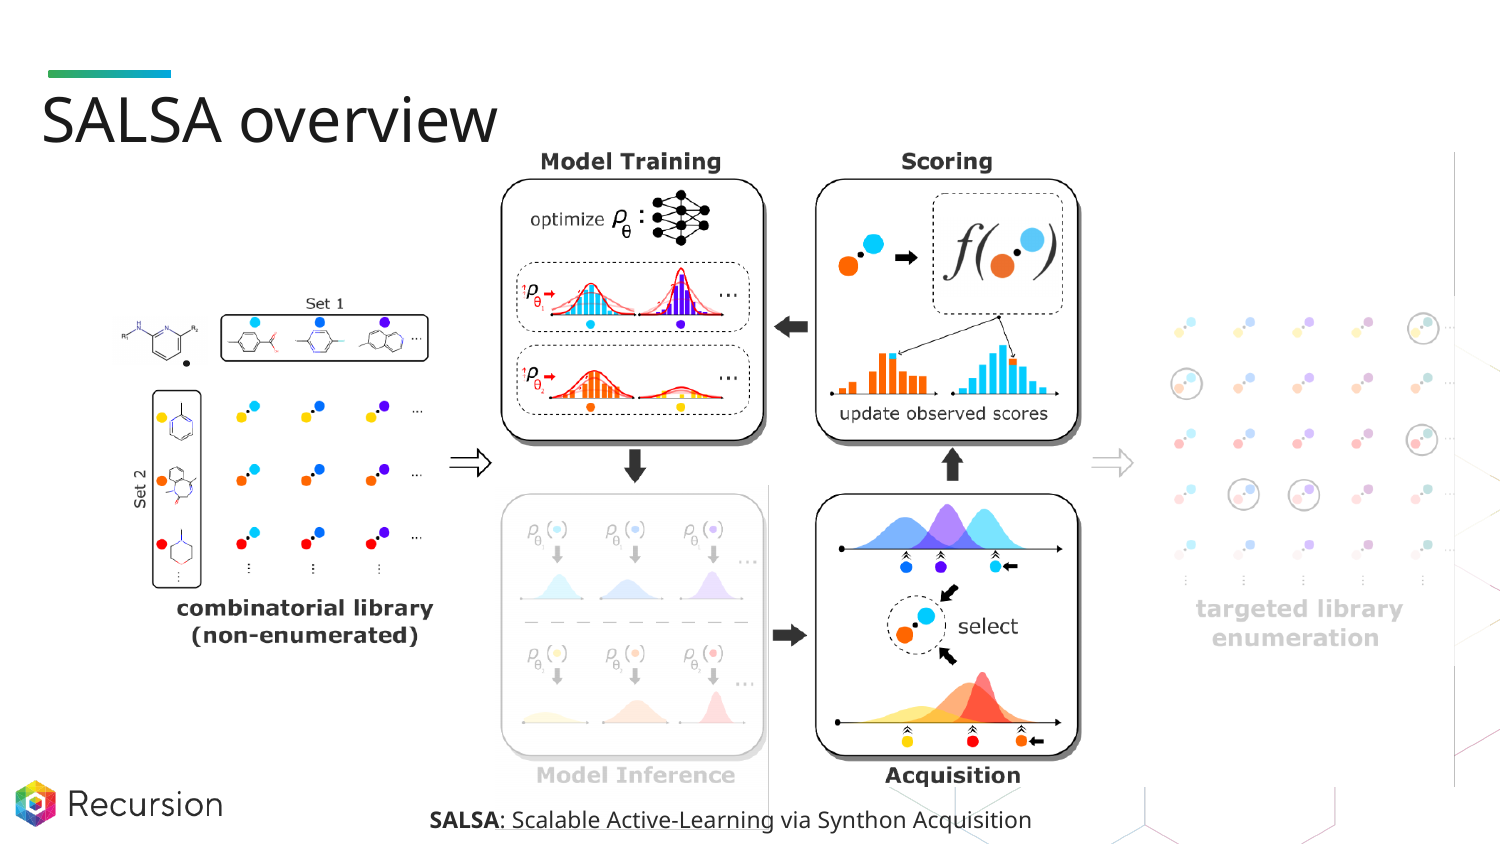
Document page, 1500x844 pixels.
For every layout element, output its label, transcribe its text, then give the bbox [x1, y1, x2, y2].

text_box SALSA overview [26, 65, 1288, 154]
picture [15, 152, 1490, 831]
list SALSA: Scalable Active-Learning via Synthon Acquisition [414, 794, 1086, 844]
